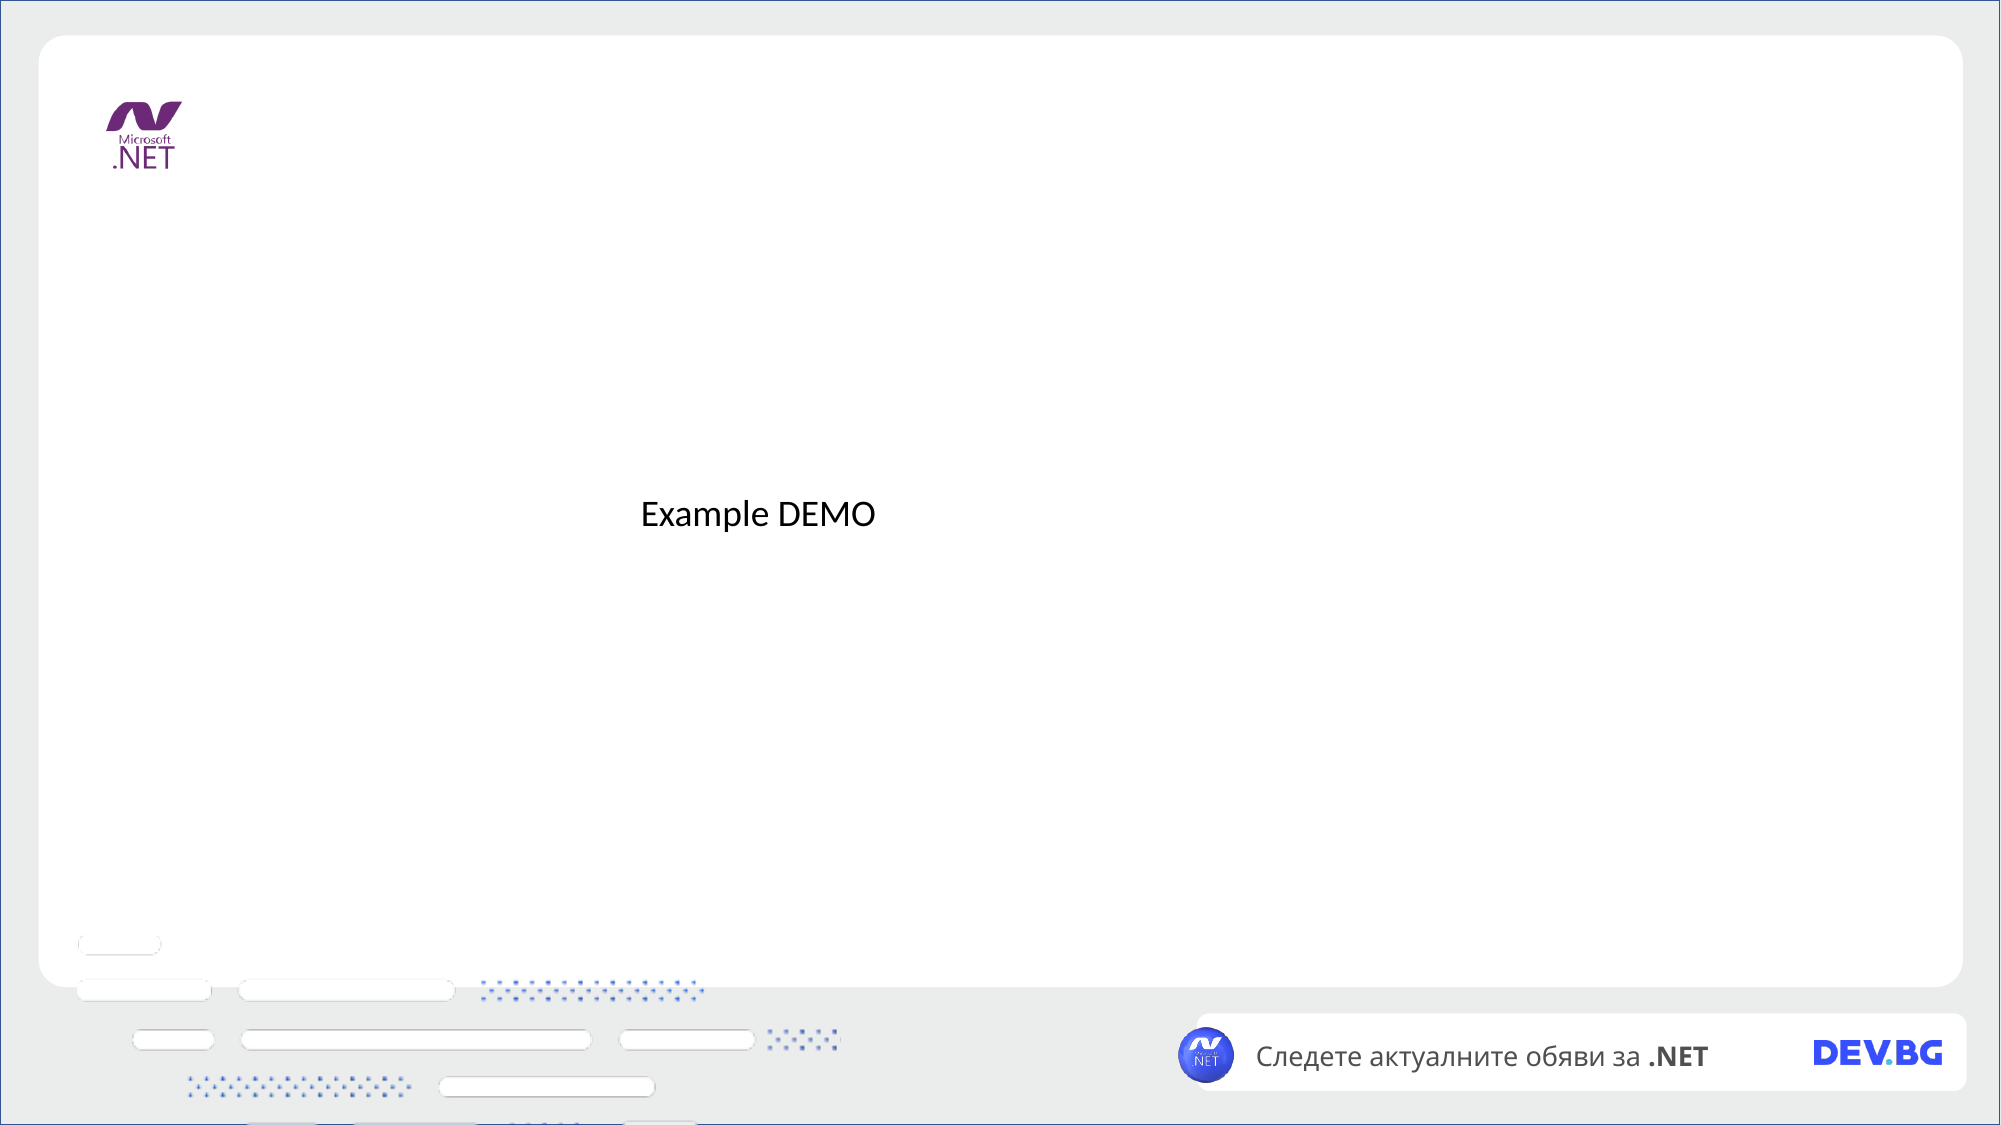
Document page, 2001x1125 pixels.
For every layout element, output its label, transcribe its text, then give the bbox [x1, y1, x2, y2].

picture [106, 101, 182, 169]
picture [1167, 1016, 1245, 1094]
text_box Example DEMO [625, 482, 891, 542]
picture [1814, 1040, 1942, 1065]
